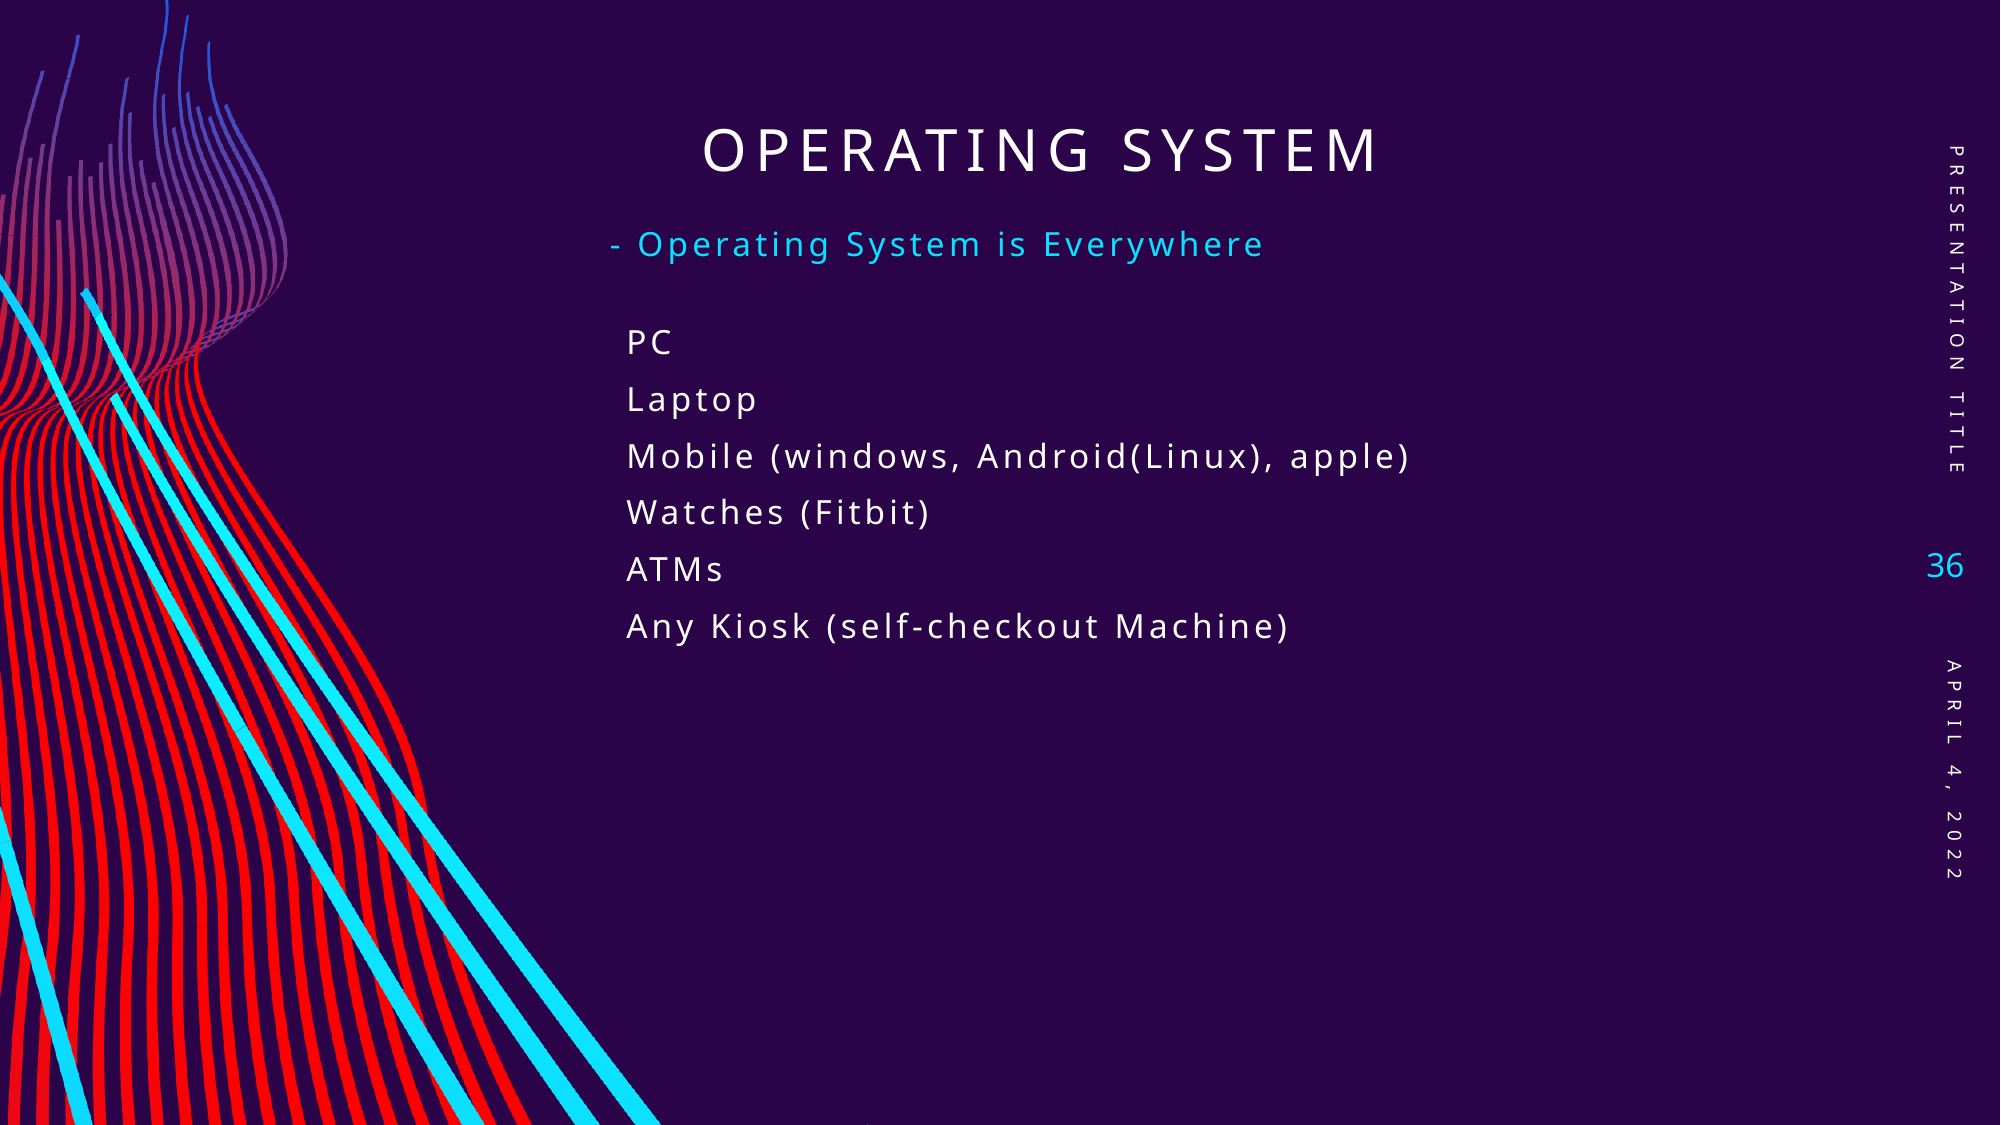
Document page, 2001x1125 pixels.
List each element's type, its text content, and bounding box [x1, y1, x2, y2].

title Operating System [686, 114, 1494, 220]
footer PRESENTATION TITLE [1926, 33, 1987, 489]
text_box PC Laptop Mobile (windows, Android(Linux), apple) Watches (Fitbit) ATMs Any Kiosk (self-checkout Machine) [611, 318, 1722, 720]
picture [0, 0, 2000, 1125]
text_box - Operating System is Everywhere [594, 220, 1739, 549]
slide_number 36 [1889, 519, 1980, 615]
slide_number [1925, 645, 1986, 1080]
